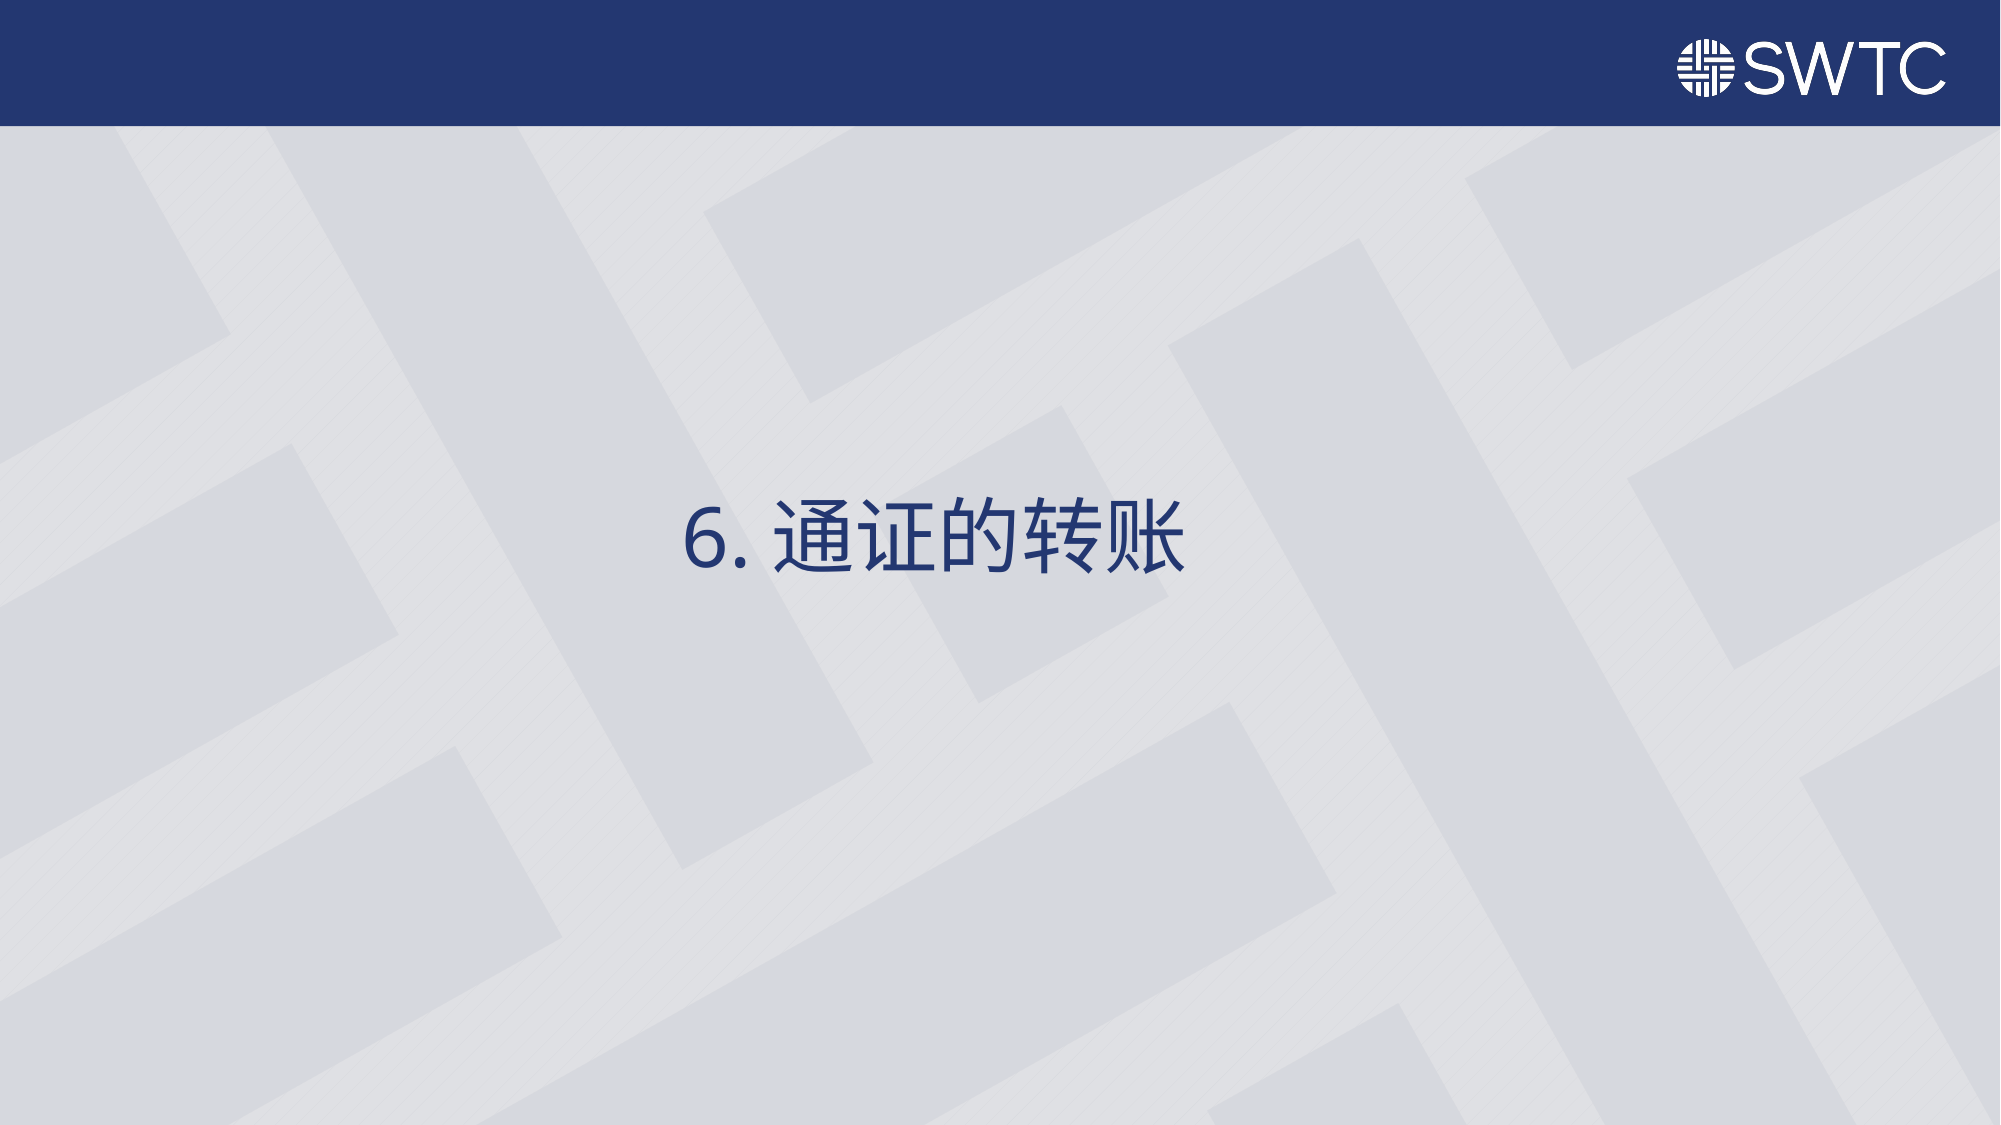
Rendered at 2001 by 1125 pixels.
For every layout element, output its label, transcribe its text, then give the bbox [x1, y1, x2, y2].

text_box 6.通证的转账 [252, 476, 1617, 592]
